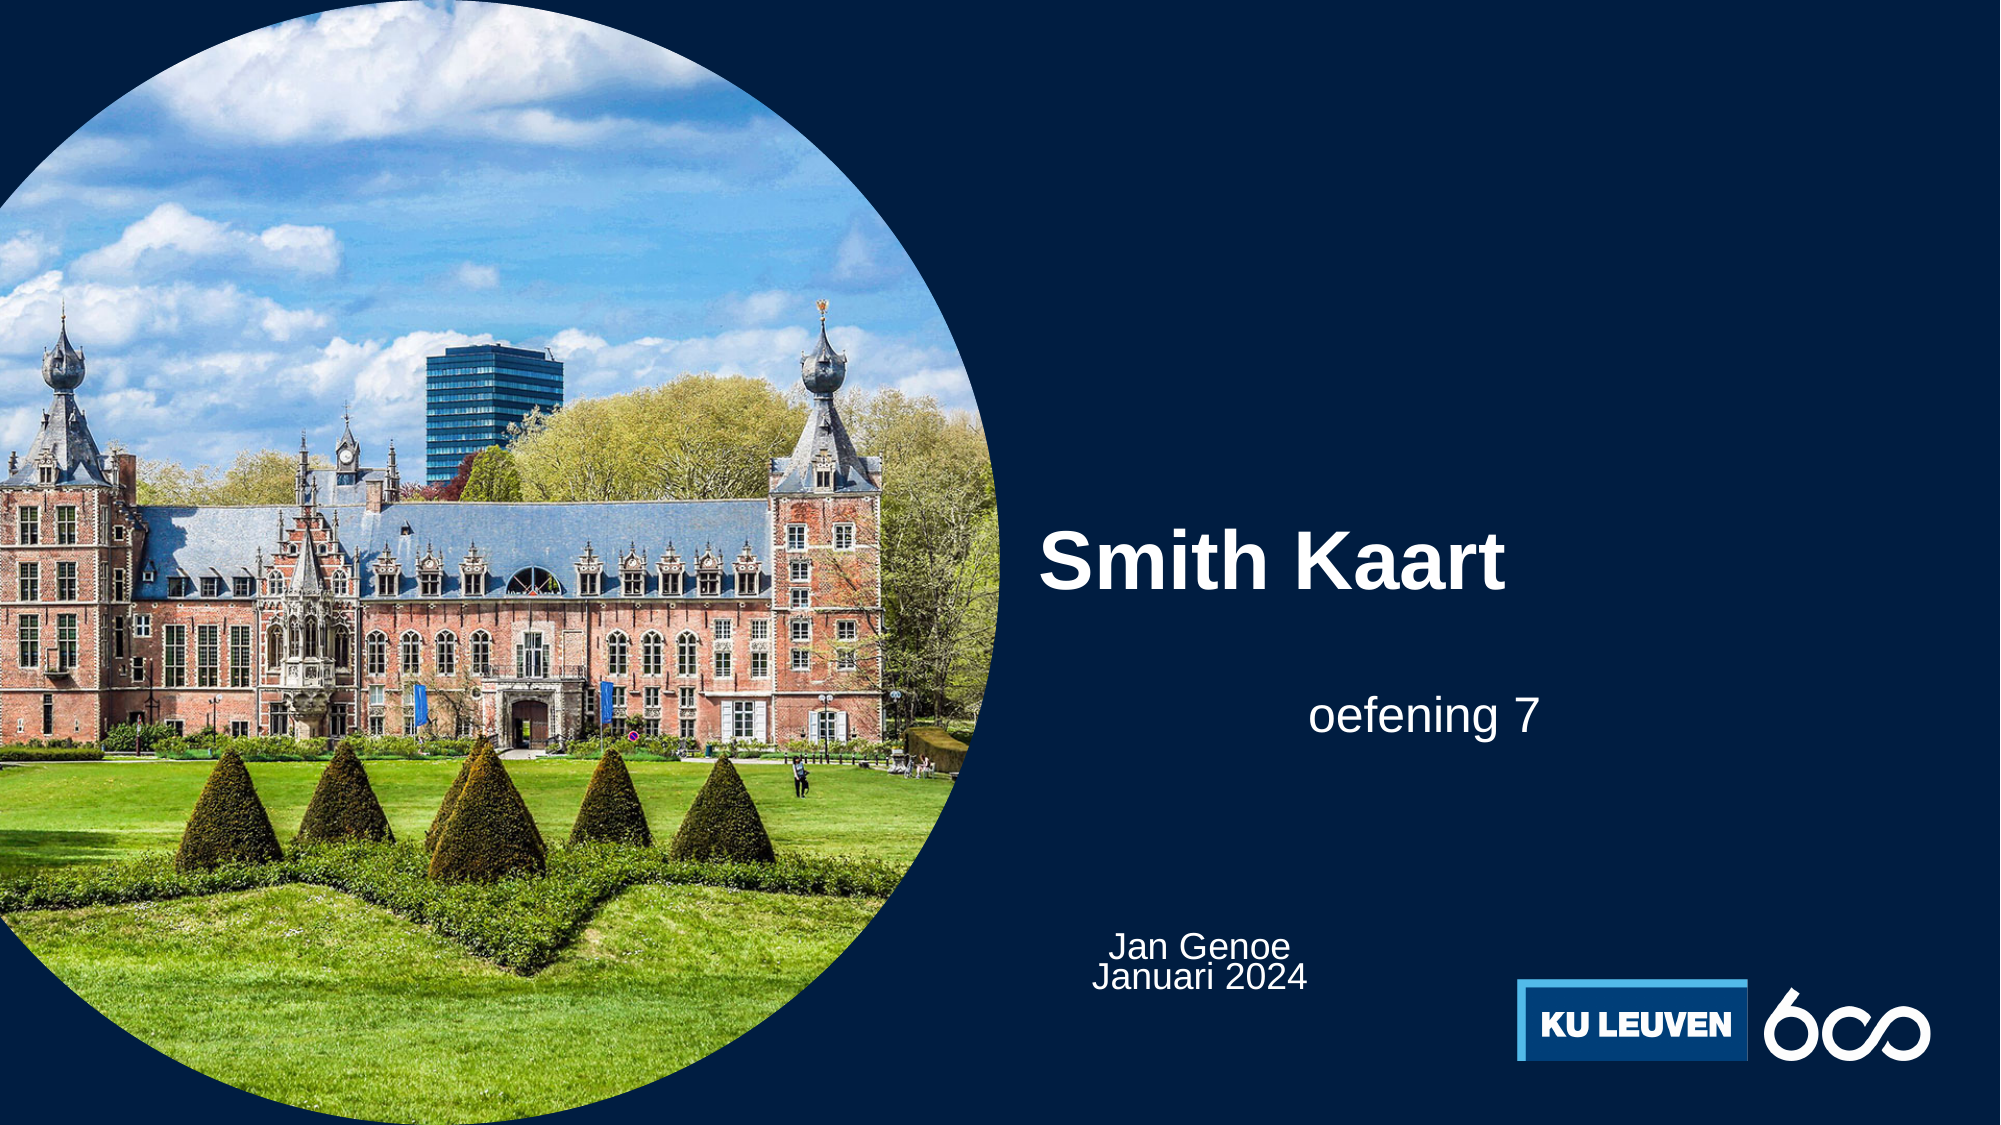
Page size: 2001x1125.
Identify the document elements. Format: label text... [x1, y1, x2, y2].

picture [1517, 979, 1931, 1061]
picture [0, 0, 1000, 1125]
text_box oefening 7 [1293, 674, 1557, 750]
text_box Januari 2024 [1077, 944, 1323, 1005]
title Smith Kaart [1039, 283, 1906, 842]
text_box Jan Genoe [1093, 914, 1307, 944]
